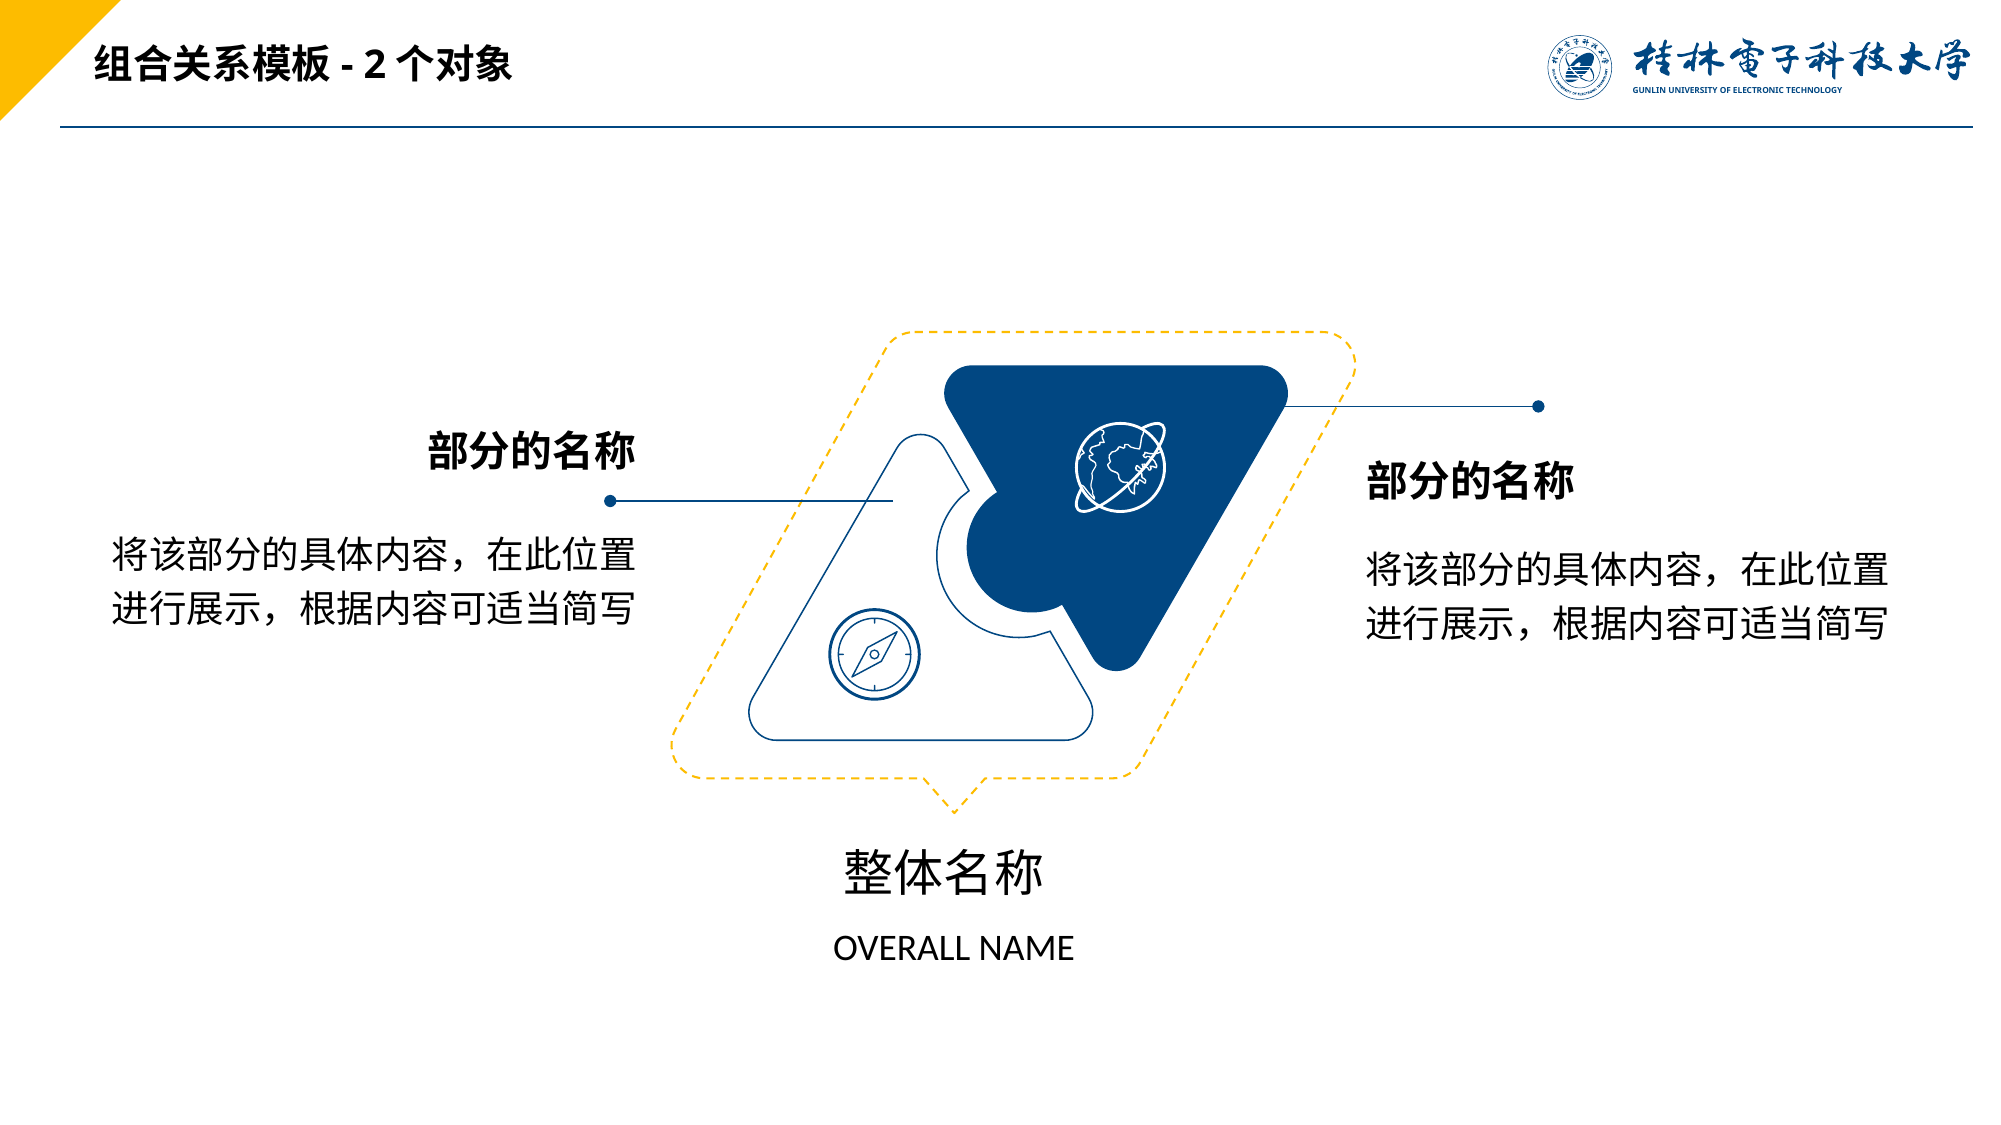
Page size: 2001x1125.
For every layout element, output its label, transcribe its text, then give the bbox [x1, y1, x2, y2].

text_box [1073, 420, 1168, 515]
text_box 将该部分的具体内容，在此位置进行展示，根据内容可适当简写 [1350, 529, 1926, 653]
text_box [828, 608, 921, 701]
text_box [671, 332, 1356, 814]
text_box 部分的名称 [1351, 447, 1591, 513]
text_box 部分的名称 [411, 416, 651, 482]
text_box OVERALL NAME [818, 915, 1091, 976]
list 组合关系模板- 2个对象 [78, 37, 925, 96]
text_box 将该部分的具体内容，在此位置进行展示，根据内容可适当简写 [74, 514, 652, 637]
text_box 整体名称 [829, 834, 1059, 910]
